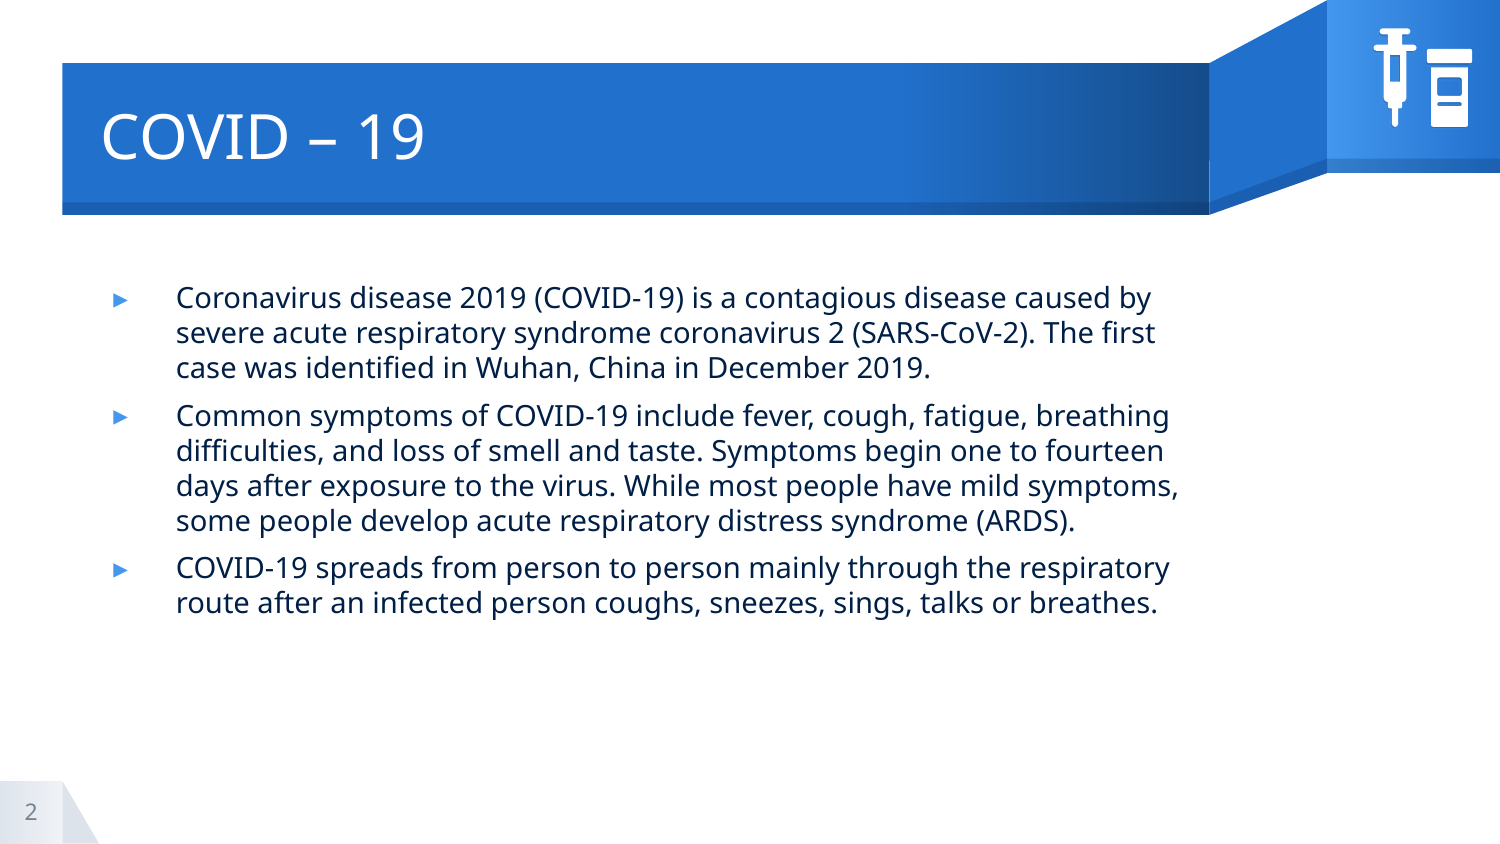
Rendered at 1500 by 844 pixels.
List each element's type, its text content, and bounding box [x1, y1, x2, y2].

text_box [1373, 28, 1473, 128]
slide_number 2 [0, 781, 63, 844]
list Coronavirus disease 2019 (COVID-19) is a contagious disease caused by severe acute respiratory syndrome coronavirus 2 (SARS-CoV-2). The first case was identified in Wuhan, China in December 2019. Common symptoms of COVID-19 include fever, cough, fatigue, breathing difficulties, and loss of smell and taste. Symptoms begin one to fourteen days after exposure to the virus. While most people have mild symptoms, some people develop acute respiratory distress syndrome (ARDS). COVID-19 spreads from person to person mainly through the respiratory route after an infected person coughs, sneezes, sings, talks or breathes. [100, 279, 1210, 744]
title COVID – 19 [100, 64, 1210, 215]
